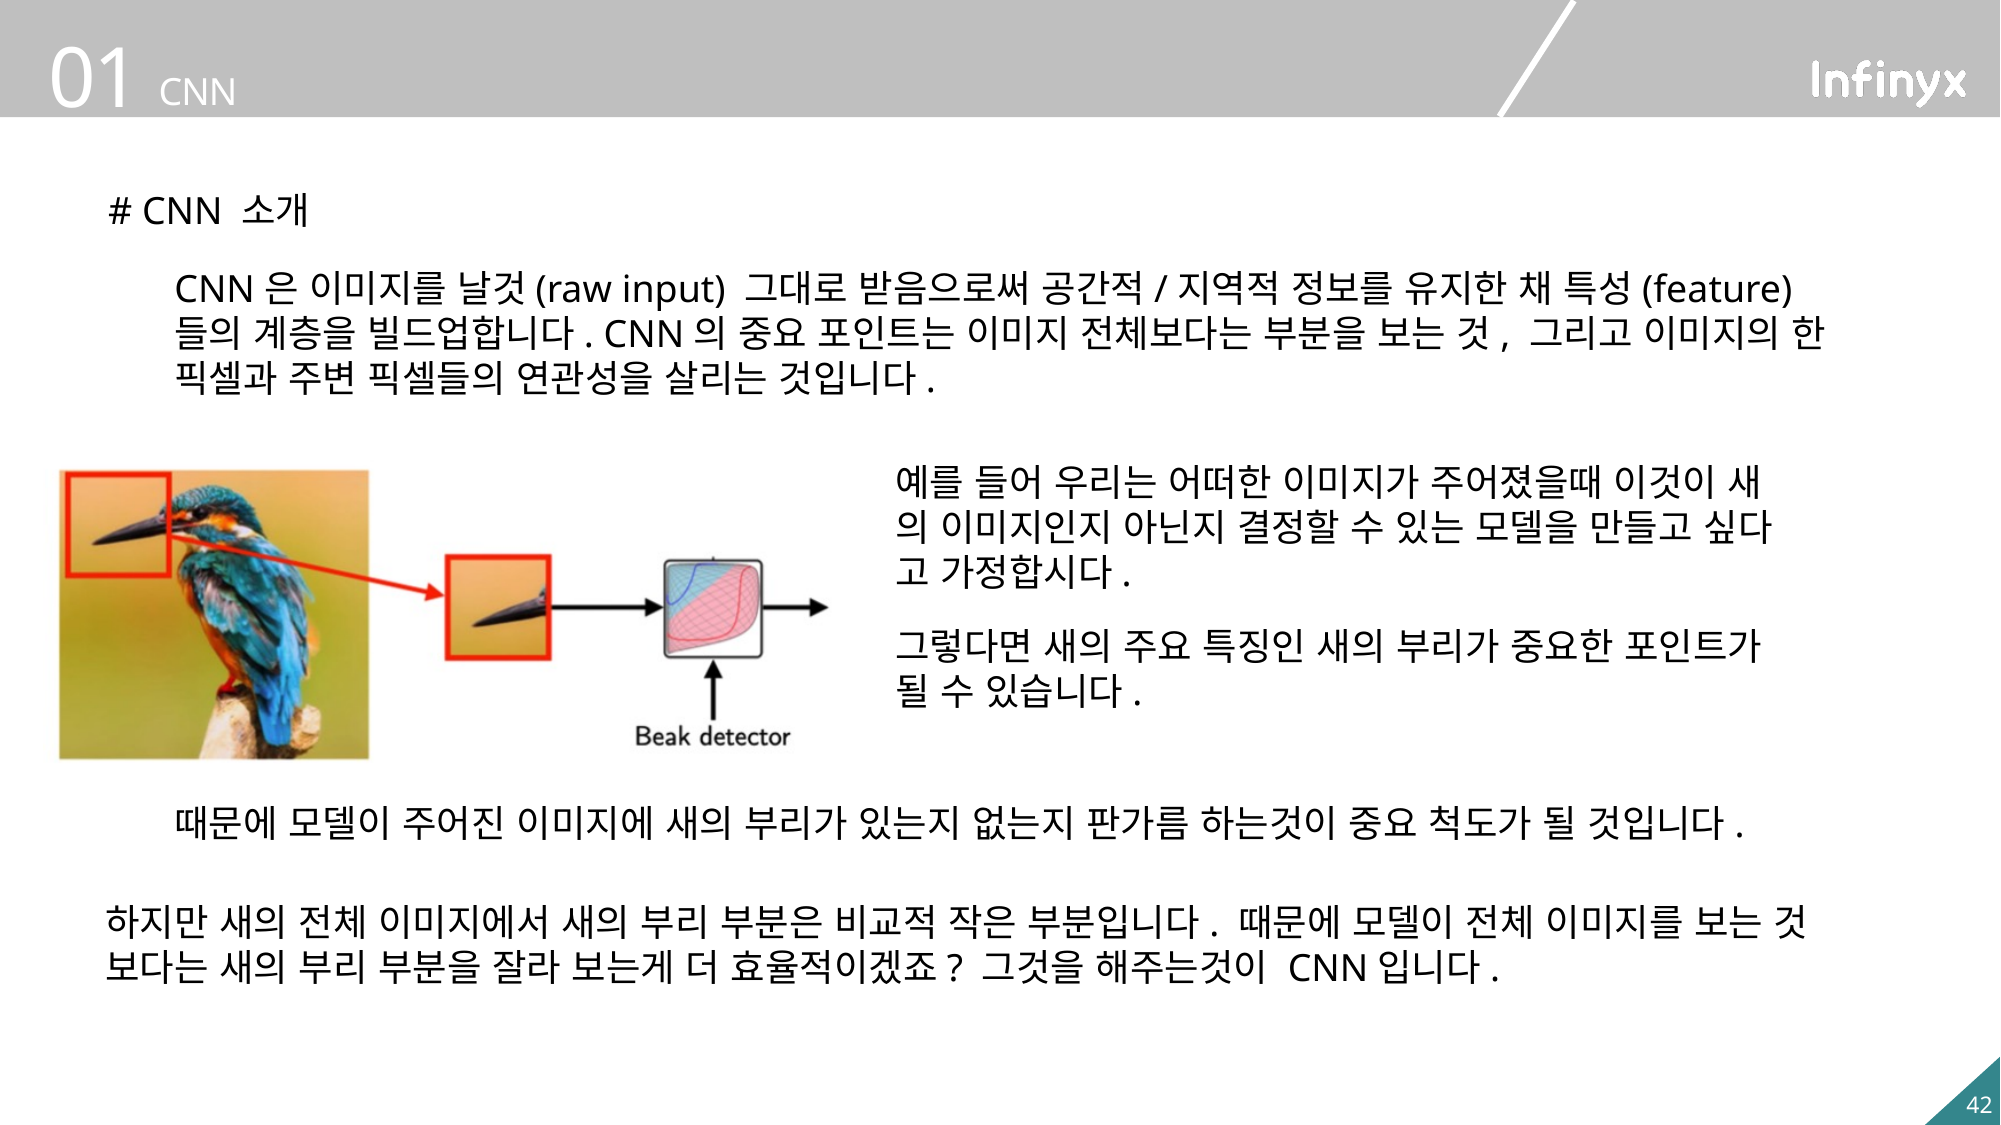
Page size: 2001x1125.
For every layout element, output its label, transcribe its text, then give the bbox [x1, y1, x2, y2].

text_box 그렇다면 새의 주요 특징인 새의 부리가 중요한 포인트가 될 수 있습니다. [880, 615, 1886, 721]
picture [1812, 60, 1966, 108]
text_box 하지만 새의 전체 이미지에서 새의 부리 부분은 비교적 작은 부분입니다. 때문에 모델이 전체 이미지를 보는 것 보다는 새의 부리 부분을 잘라 보는게 더 효율적이겠죠? 그것을 해주는것이 CNN입니다. [90, 891, 1865, 997]
text_box 때문에 모델이 주어진 이미지에 새의 부리가 있는지 없는지 판가름 하는것이 중요 척도가 될 것입니다. [159, 792, 1912, 853]
text_box CNN은 이미지를 날것(raw input) 그대로 받음으로써 공간적/지역적 정보를 유지한 채 특성(feature)들의 계층을 빌드업합니다. CNN의 중요 포인트는 이미지 전체보다는 부분을 보는 것, 그리고 이미지의 한 픽셀과 주변 픽셀들의 연관성을 살리는 것입니다. [159, 258, 1886, 408]
text_box # CNN 소개 [93, 179, 326, 240]
picture [43, 451, 851, 780]
text_box 예를 들어 우리는 어떠한 이미지가 주어졌을때 이것이 새 의 이미지인지 아닌지 결정할 수 있는 모델을 만들고 싶다 고 가정합시다. [880, 451, 1886, 602]
